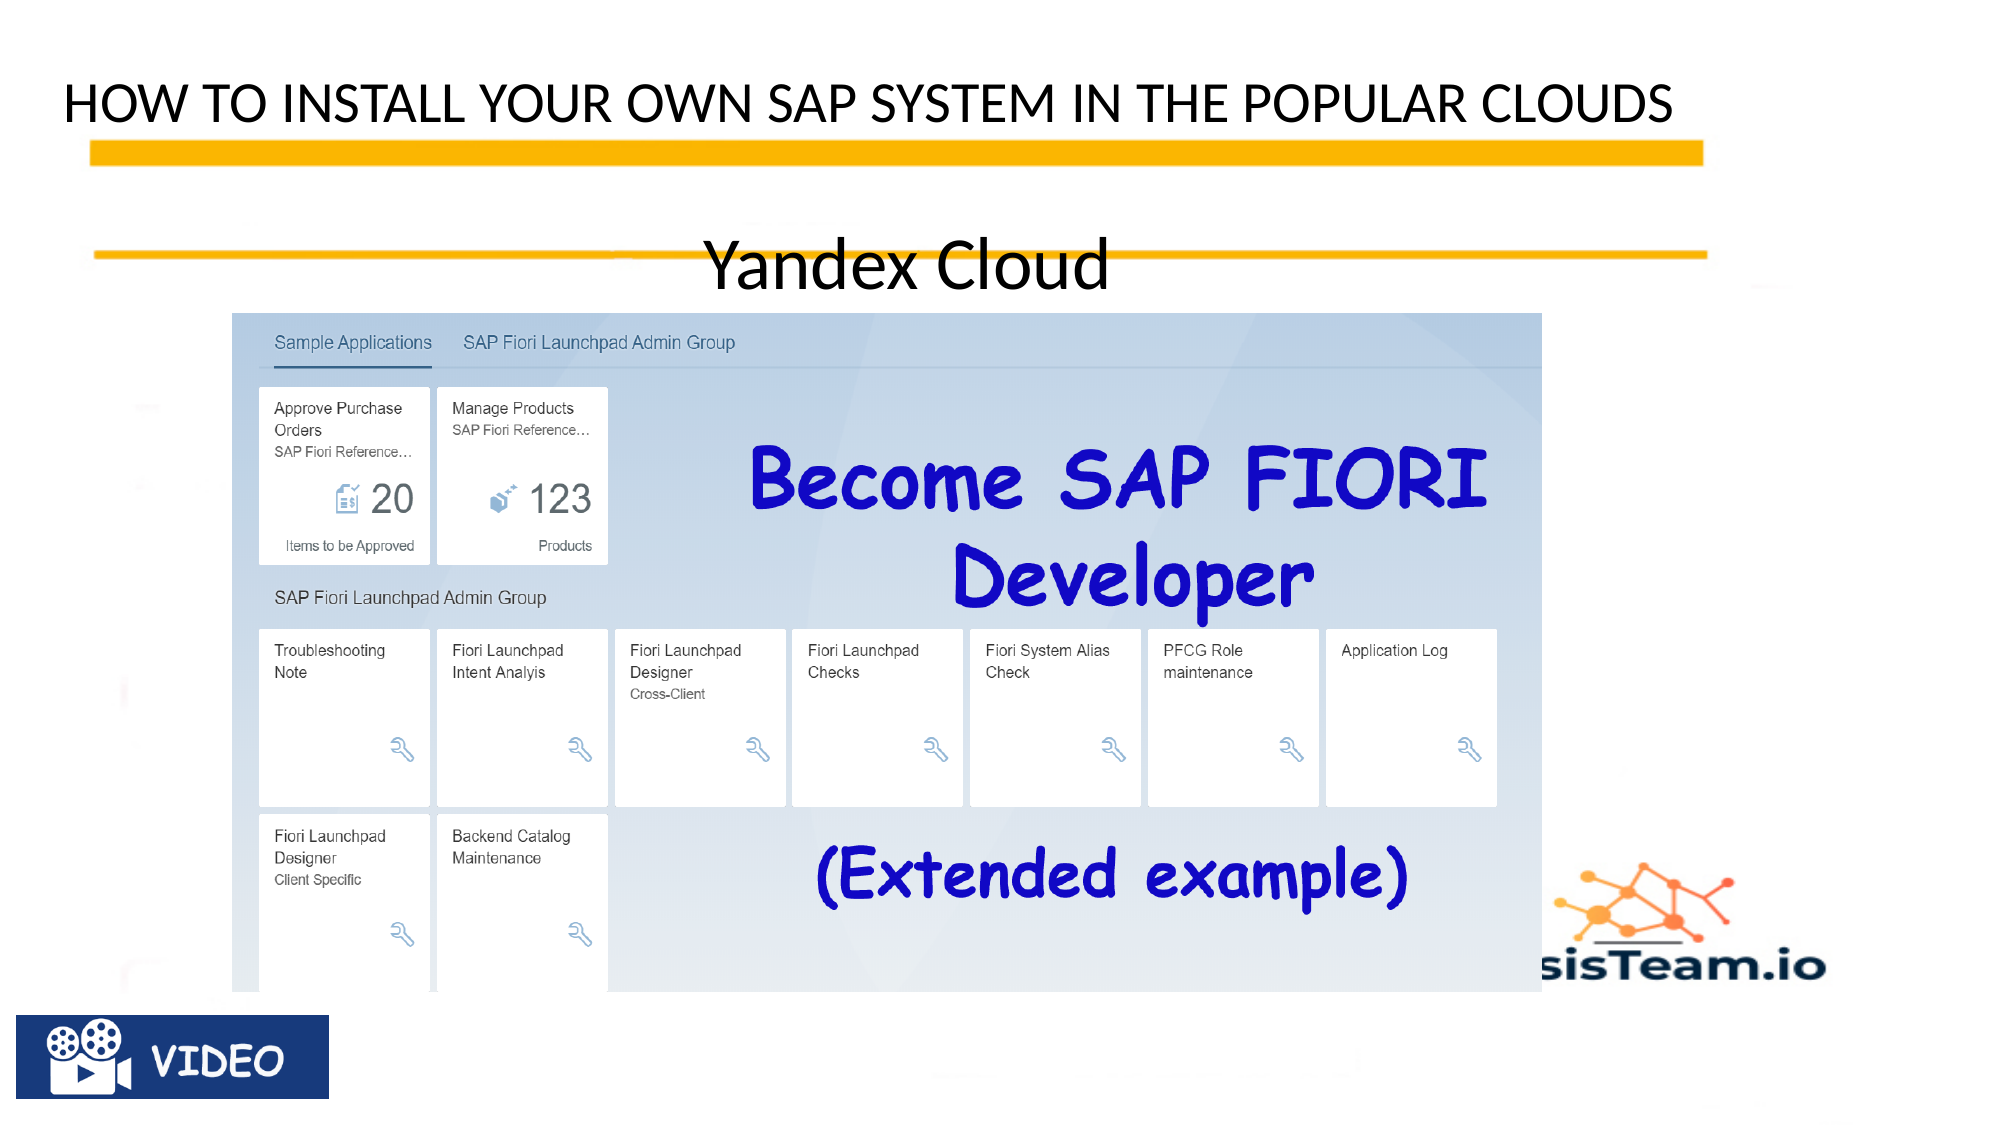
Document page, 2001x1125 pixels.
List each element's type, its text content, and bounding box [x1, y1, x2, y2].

text_box Yandex Cloud [168, 207, 1648, 313]
text_box HOW TO INSTALL YOUR OWN SAP SYSTEM IN THE POPULAR CLOUDS [49, 56, 1758, 142]
picture [0, 0, 2001, 1125]
